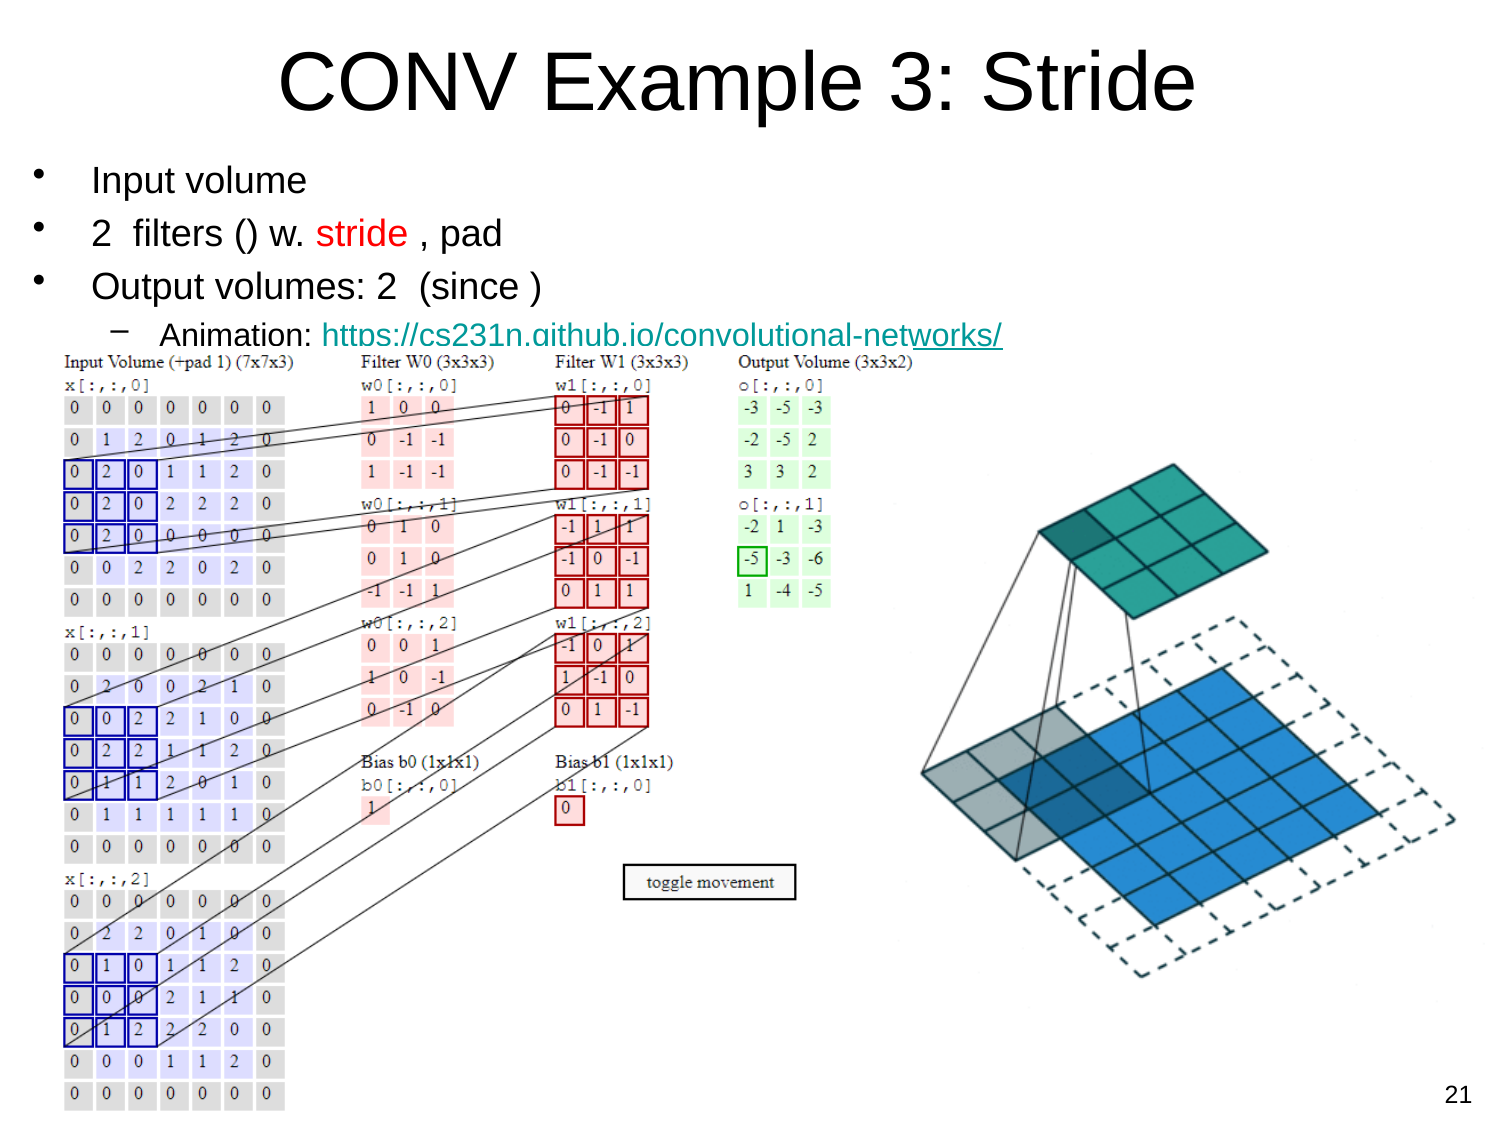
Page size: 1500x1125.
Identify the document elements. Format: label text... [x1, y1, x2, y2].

slide_number 21 [1137, 1070, 1488, 1112]
picture [52, 345, 1488, 1113]
